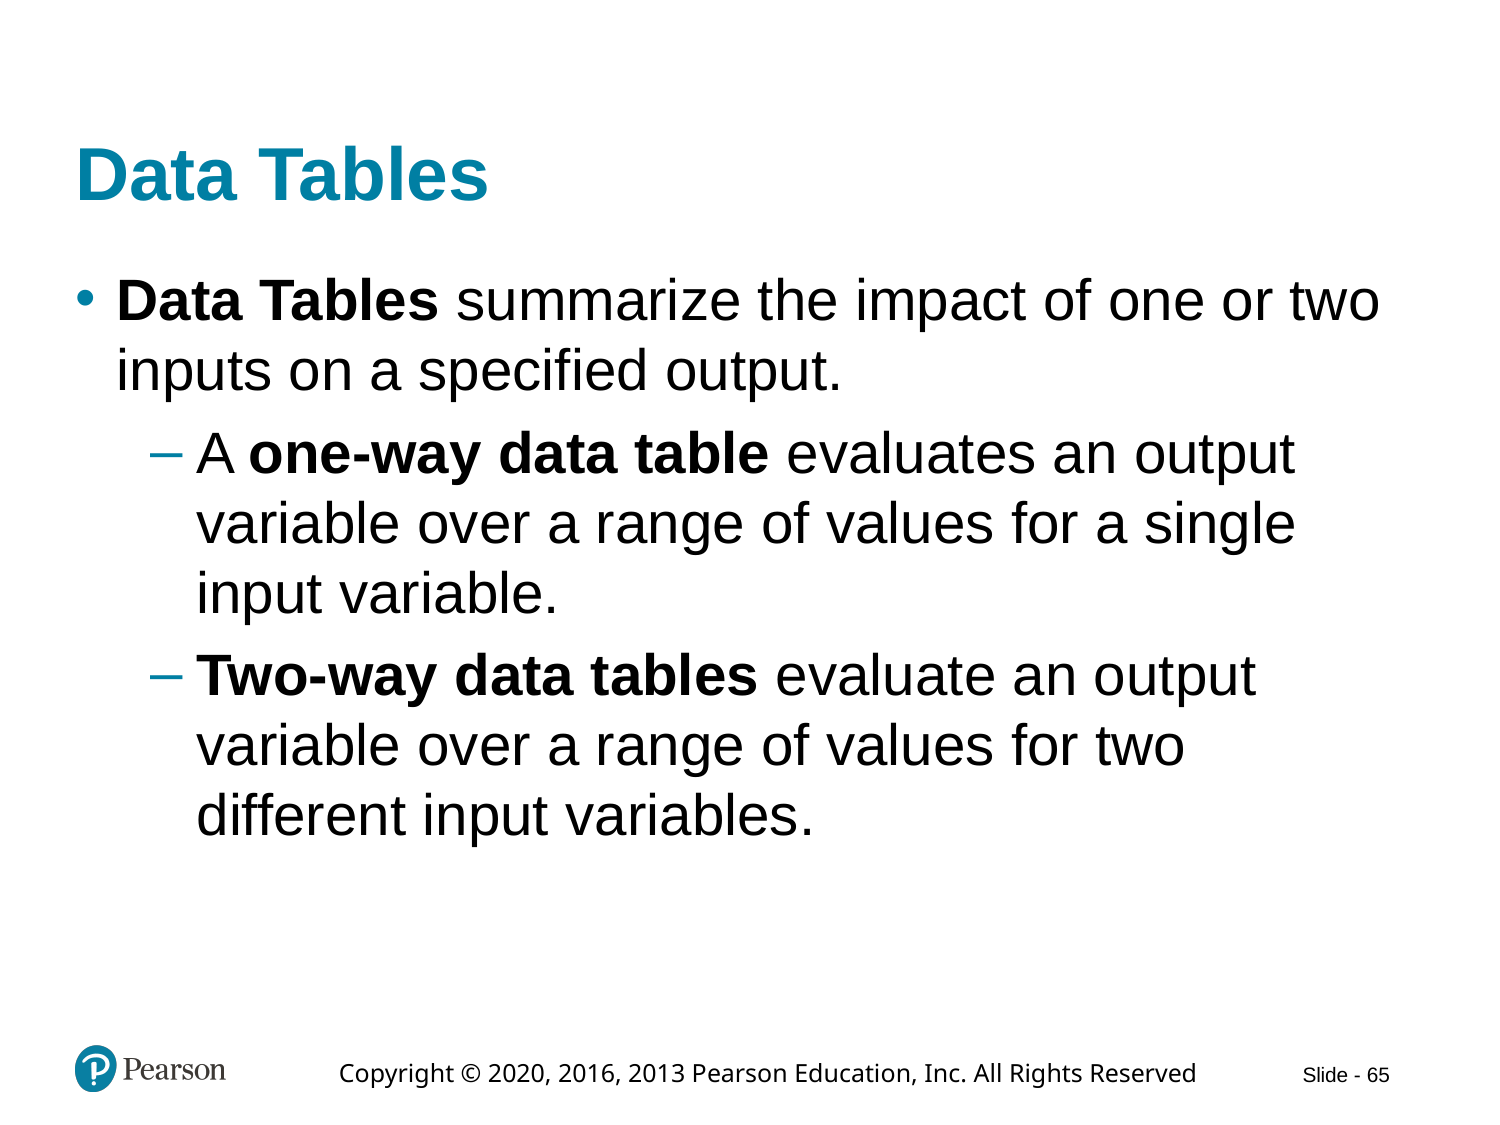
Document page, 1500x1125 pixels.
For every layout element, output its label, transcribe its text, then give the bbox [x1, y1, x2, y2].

title Data Tables [75, 35, 1425, 216]
list Data Tables summarize the impact of one or two inputs on a specified output. A one-way data table evaluates an output variable over a range of values for a single input variable. Two-way data tables evaluate an output variable over a range of values for two different input variables. [75, 262, 1412, 979]
picture [83, 1054, 109, 1079]
picture [101, 1045, 226, 1092]
picture [75, 1078, 86, 1092]
picture [75, 1045, 90, 1061]
